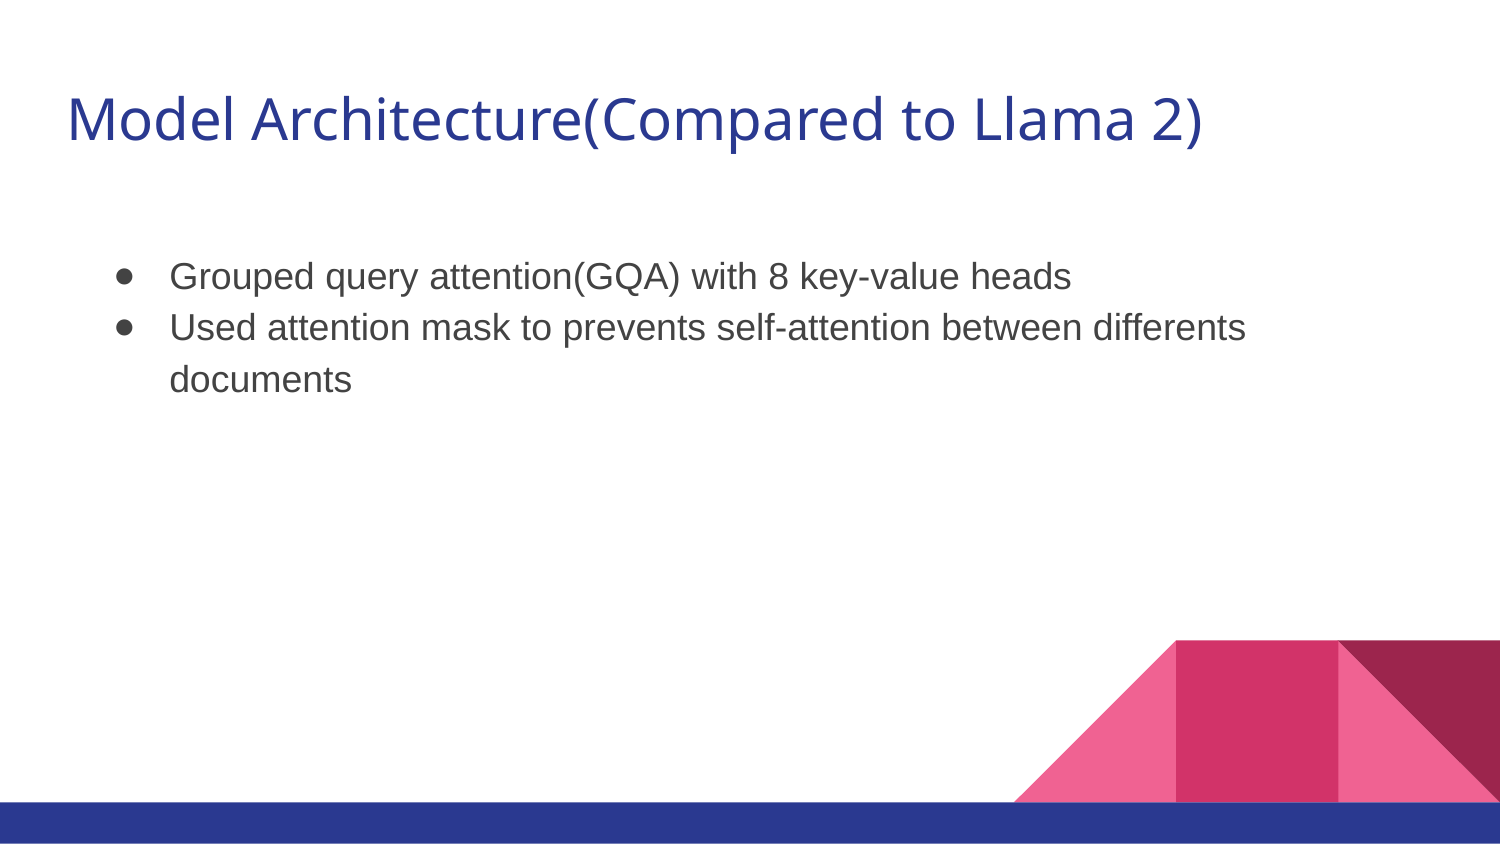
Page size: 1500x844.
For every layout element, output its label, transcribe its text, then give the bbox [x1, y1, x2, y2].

title Model Architecture(Compared to Llama 2) [51, 67, 1449, 167]
text_box Grouped query attention(GQA) with 8 key-value heads Used attention mask to prevents self-attention between differents documents [79, 229, 1302, 415]
